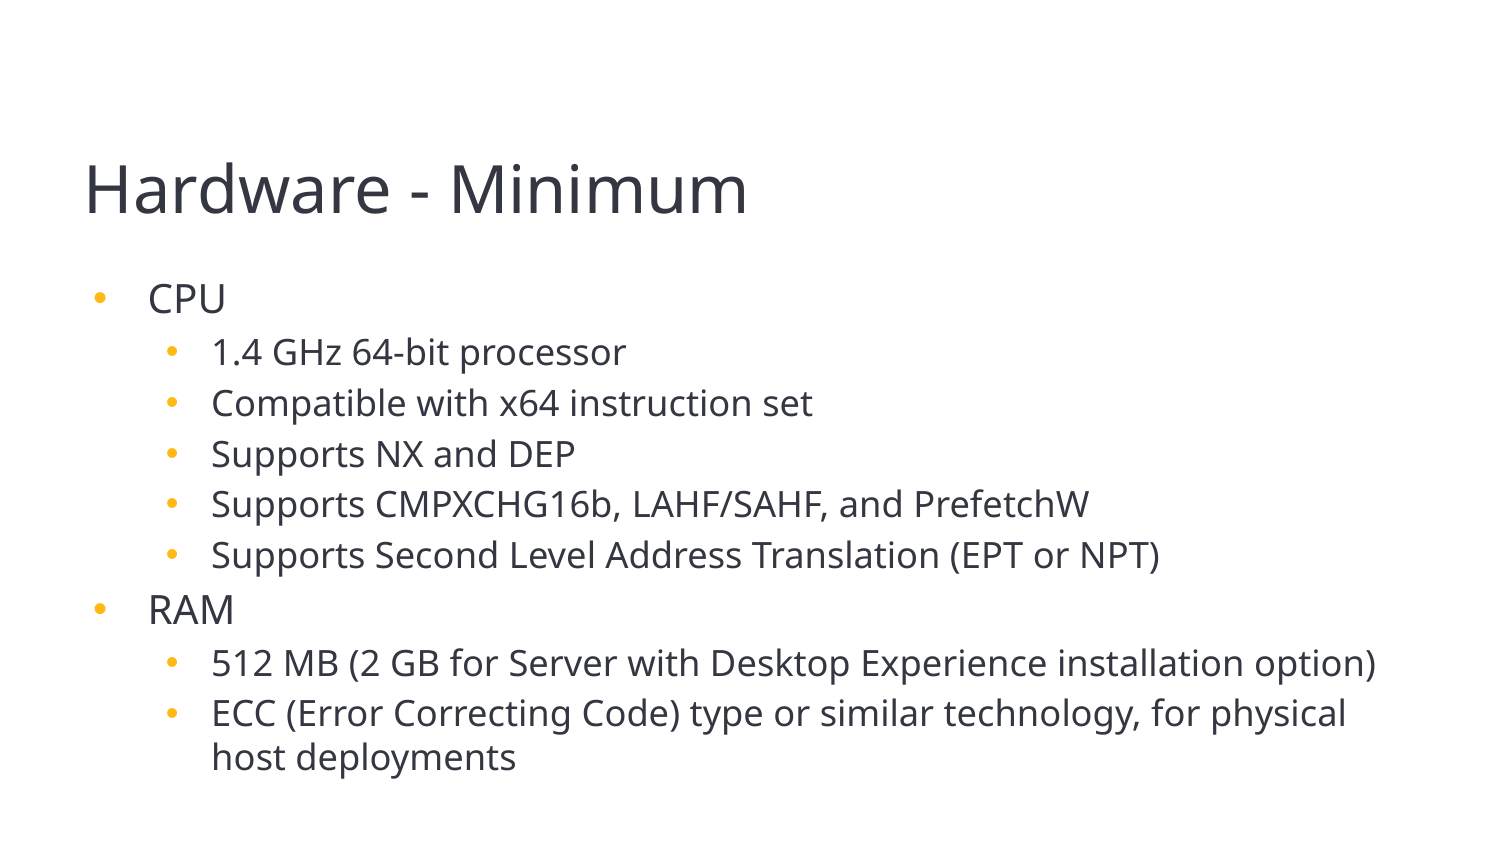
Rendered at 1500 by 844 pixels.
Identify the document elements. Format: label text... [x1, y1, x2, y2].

list CPU 1.4 GHz 64-bit processor Compatible with x64 instruction set Supports NX and DEP Supports CMPXCHG16b, LAHF/SAHF, and PrefetchW Supports Second Level Address Translation (EPT or NPT) RAM 512 MB (2 GB for Server with Desktop Experience installation option) ECC (Error Correcting Code) type or similar technology, for physical host deployments [78, 265, 1446, 790]
title Hardware - Minimum [78, 71, 1291, 235]
